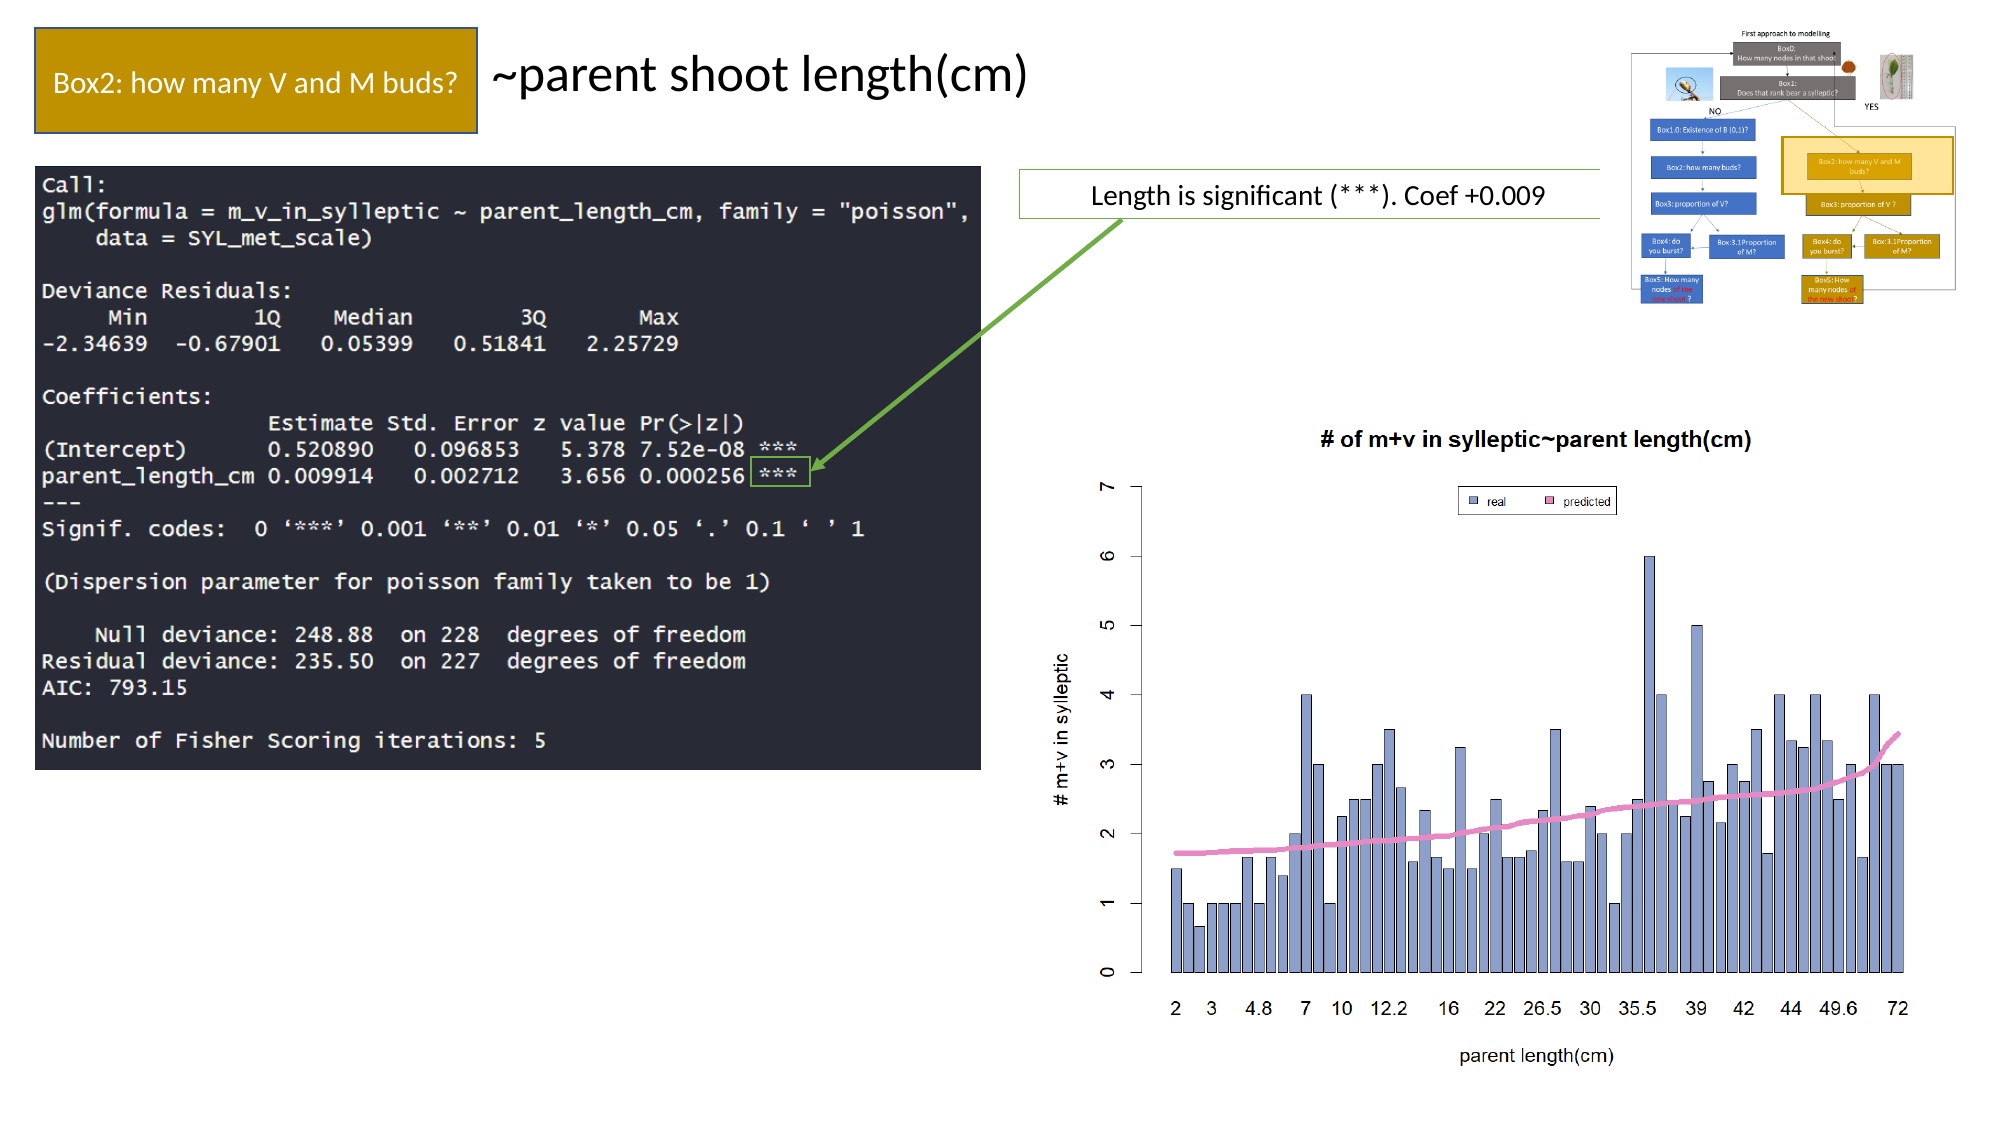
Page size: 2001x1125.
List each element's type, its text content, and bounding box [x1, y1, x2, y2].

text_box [810, 219, 1123, 472]
text_box ~parent shoot length(cm) [477, 32, 1094, 110]
picture [35, 166, 981, 770]
text_box Box2: how many V and M buds? [34, 27, 478, 134]
picture [1600, 23, 1981, 310]
text_box Length is significant (***). Coef +0.009 [1019, 169, 1600, 219]
picture [1046, 390, 1981, 1092]
